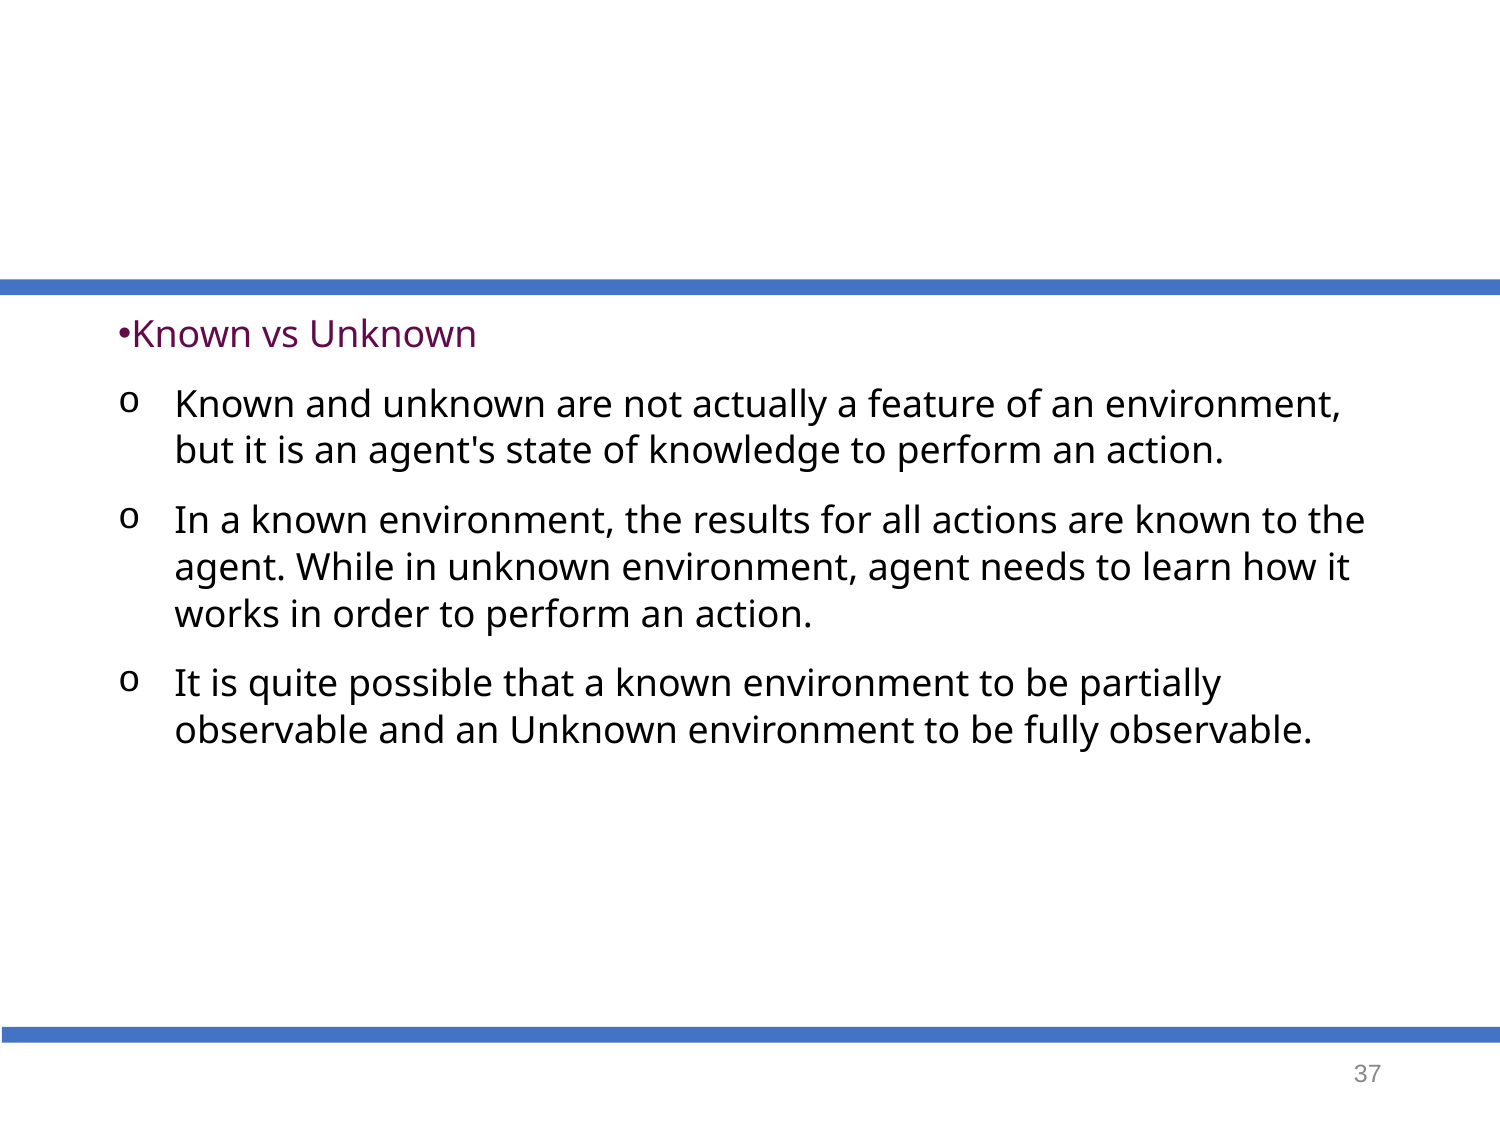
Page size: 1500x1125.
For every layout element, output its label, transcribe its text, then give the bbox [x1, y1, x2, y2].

list Known vs Unknown Known and unknown are not actually a feature of an environment, but it is an agent's state of knowledge to perform an action. In a known environment, the results for all actions are known to the agent. While in unknown environment, agent needs to learn how it works in order to perform an action. It is quite possible that a known environment to be partially observable and an Unknown environment to be fully observable. [103, 299, 1397, 1014]
slide_number ‹#› [1059, 1042, 1397, 1103]
